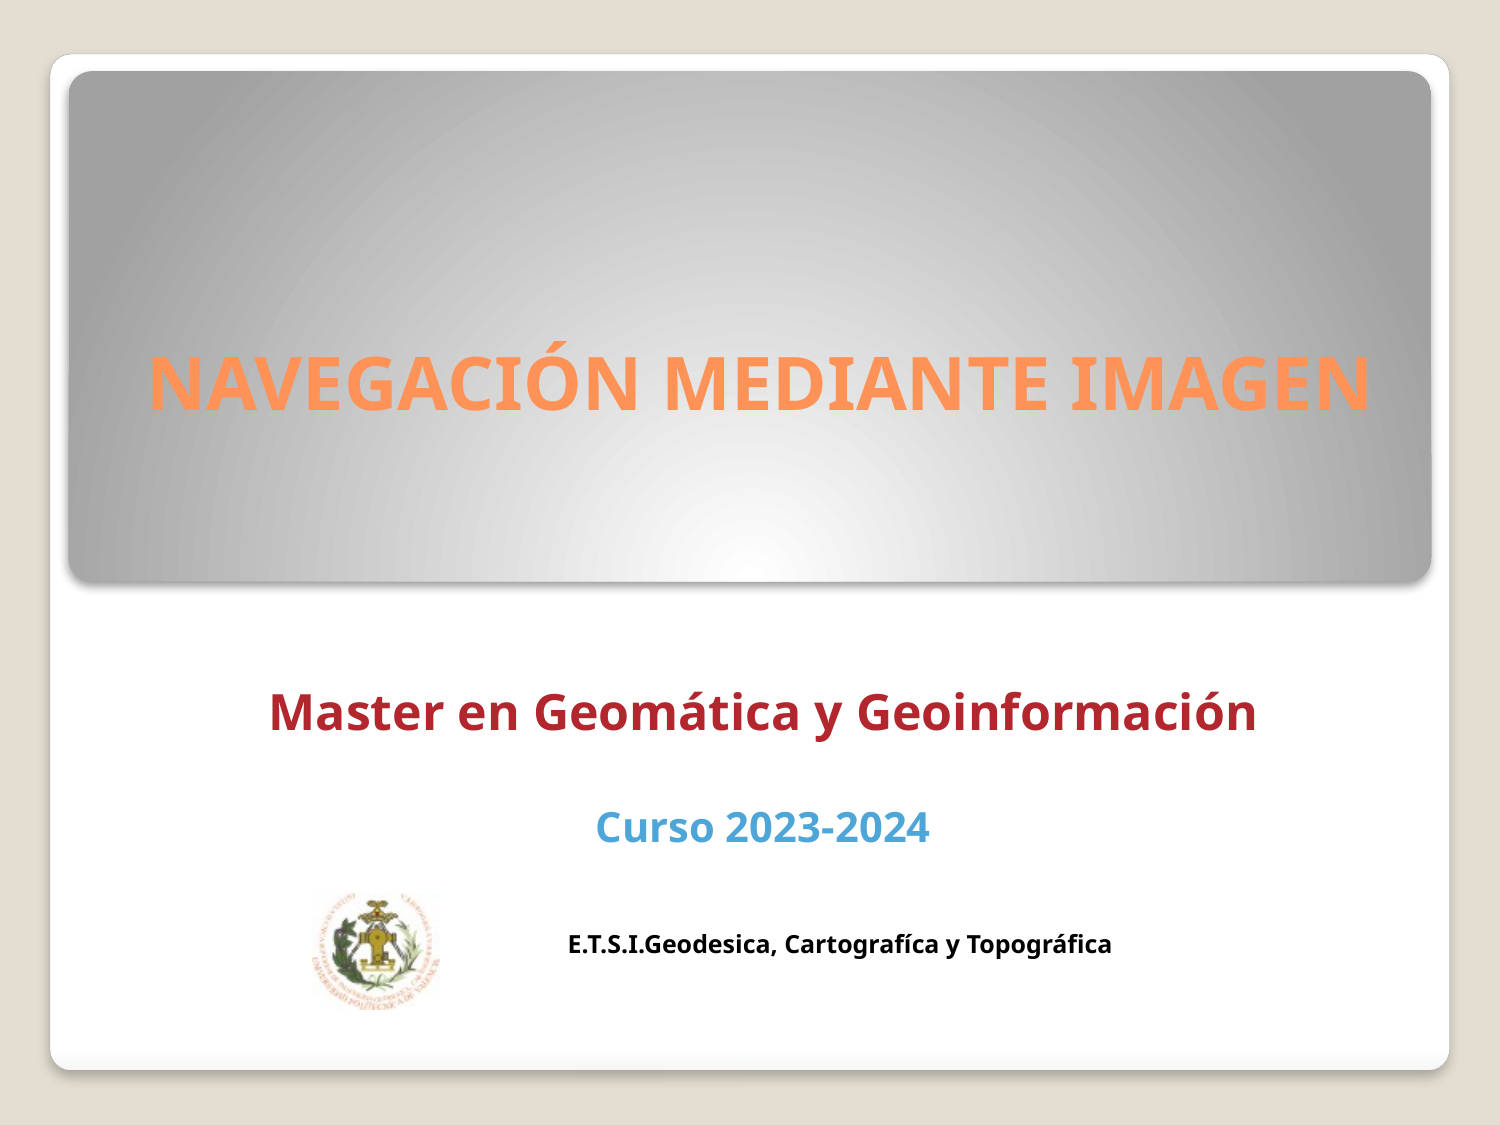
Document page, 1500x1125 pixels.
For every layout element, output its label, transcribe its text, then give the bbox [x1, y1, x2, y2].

title NAVEGACIÓN MEDIANTE IMAGEN [123, 243, 1399, 433]
text_box E.T.S.I.Geodesica, Cartografíca y Topográfica [100, 928, 1128, 1079]
picture [312, 892, 440, 1011]
subtitle Master en Geomática y Geoinformación Curso 2023-2024 [123, 680, 1382, 894]
